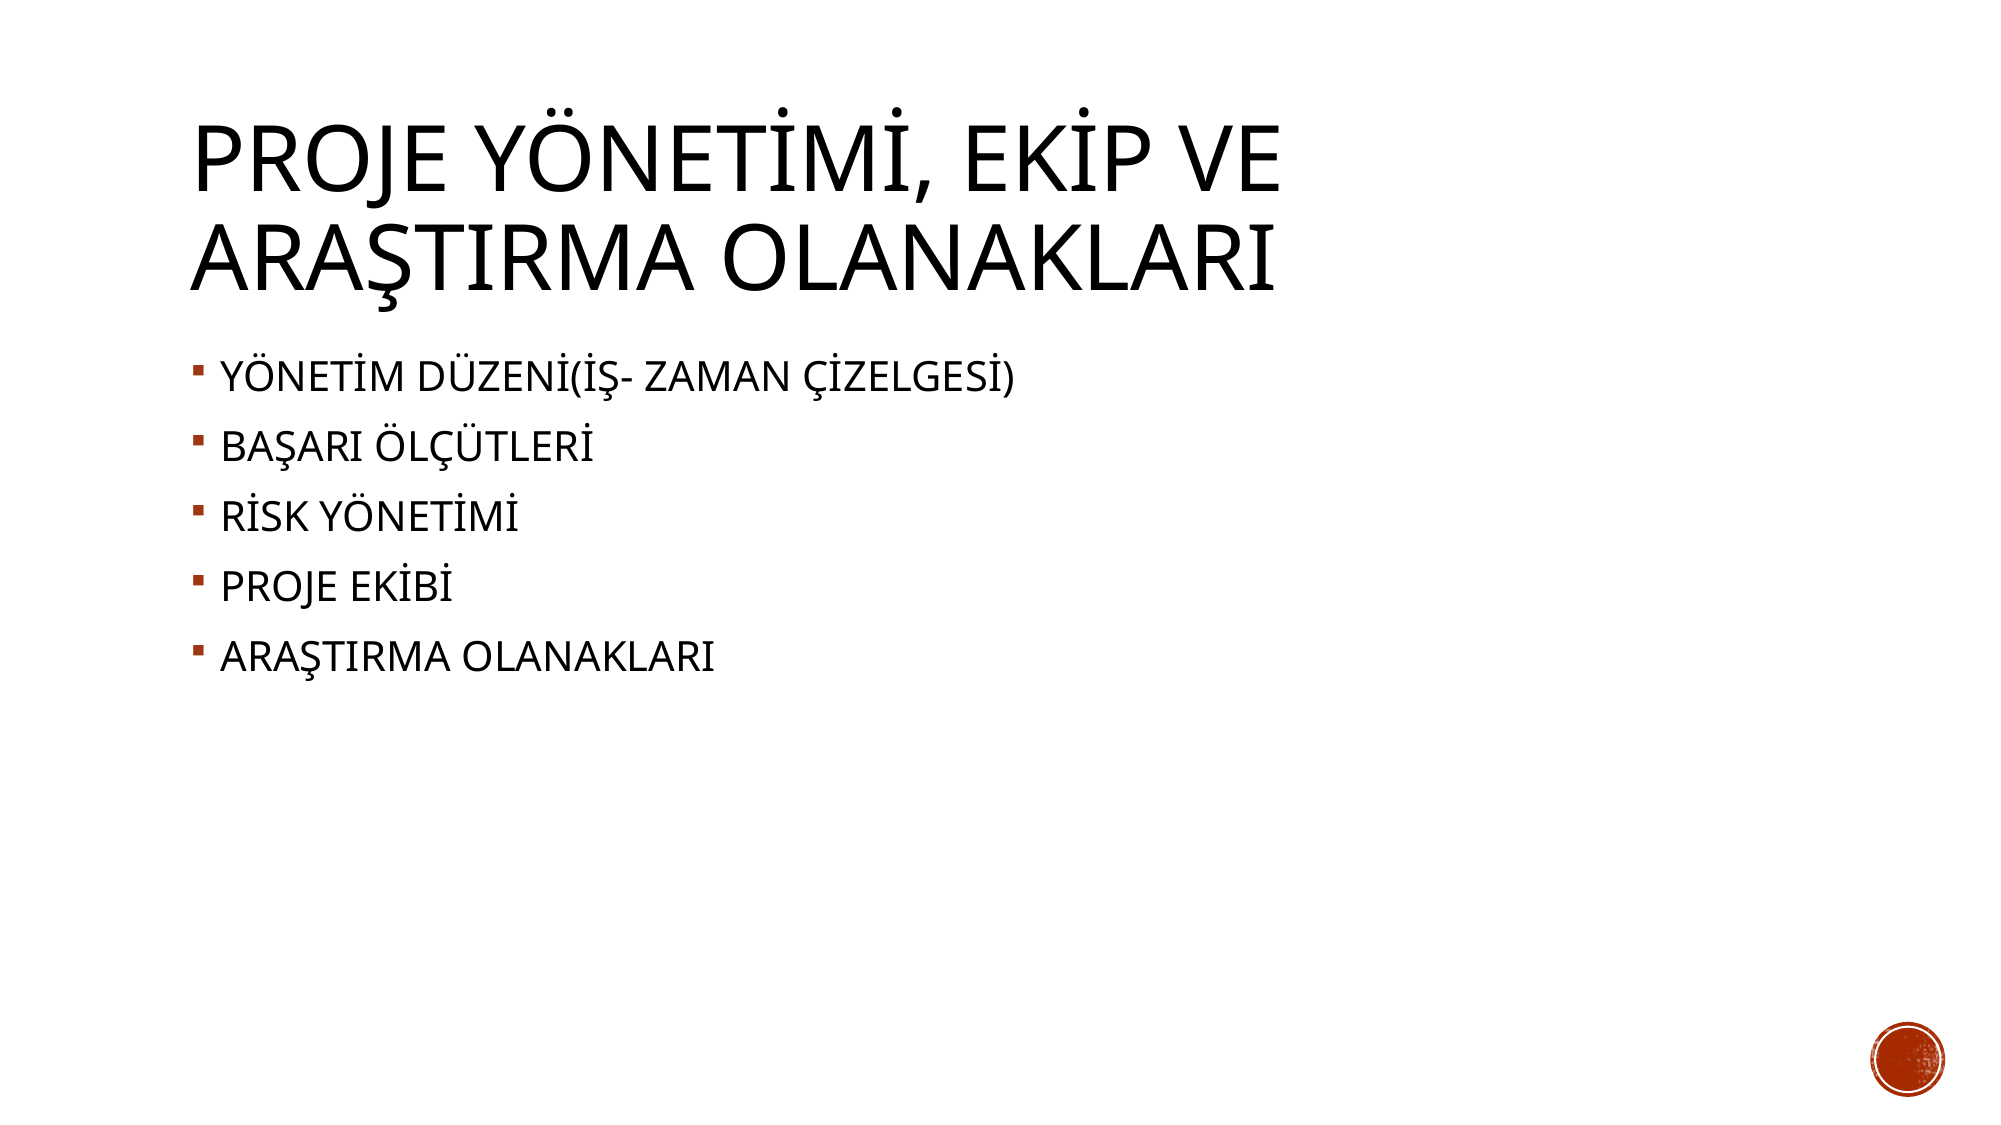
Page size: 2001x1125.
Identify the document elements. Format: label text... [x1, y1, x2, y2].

title PROJE YÖNETİMİ, EKİP VE ARAŞTIRMA OLANAKLARI [175, 79, 1826, 344]
list YÖNETİM DÜZENİ(İŞ- ZAMAN ÇİZELGESİ) BAŞARI ÖLÇÜTLERİ RİSK YÖNETİMİ PROJE EKİBİ ARAŞTIRMA OLANAKLARI [175, 348, 1826, 1013]
